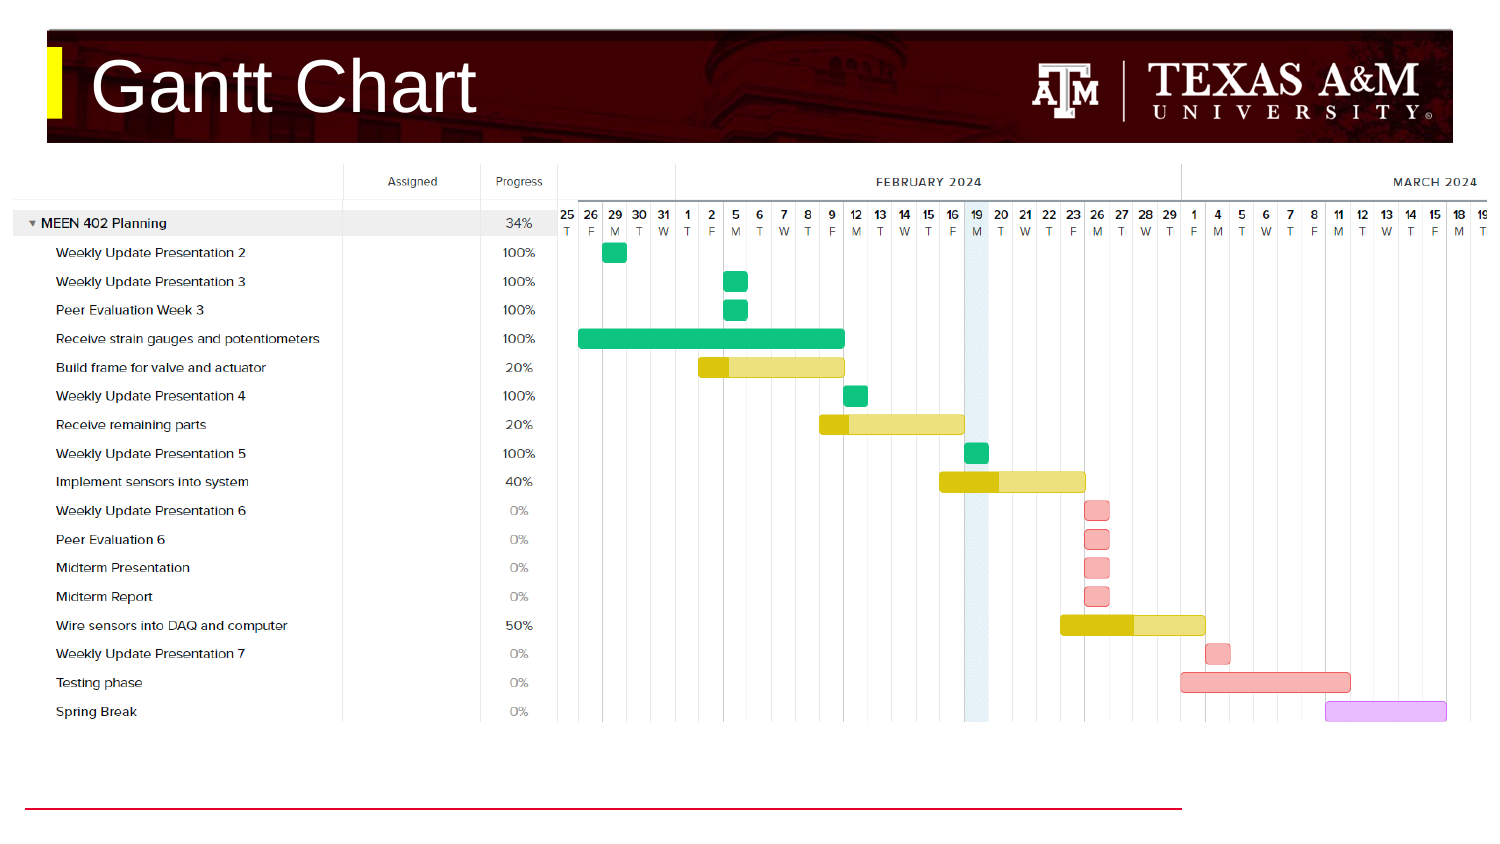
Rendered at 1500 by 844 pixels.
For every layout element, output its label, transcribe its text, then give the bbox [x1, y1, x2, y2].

picture [13, 163, 1487, 722]
picture [1025, 28, 1453, 143]
title Gantt Chart [79, 12, 1025, 154]
picture [47, 28, 79, 143]
